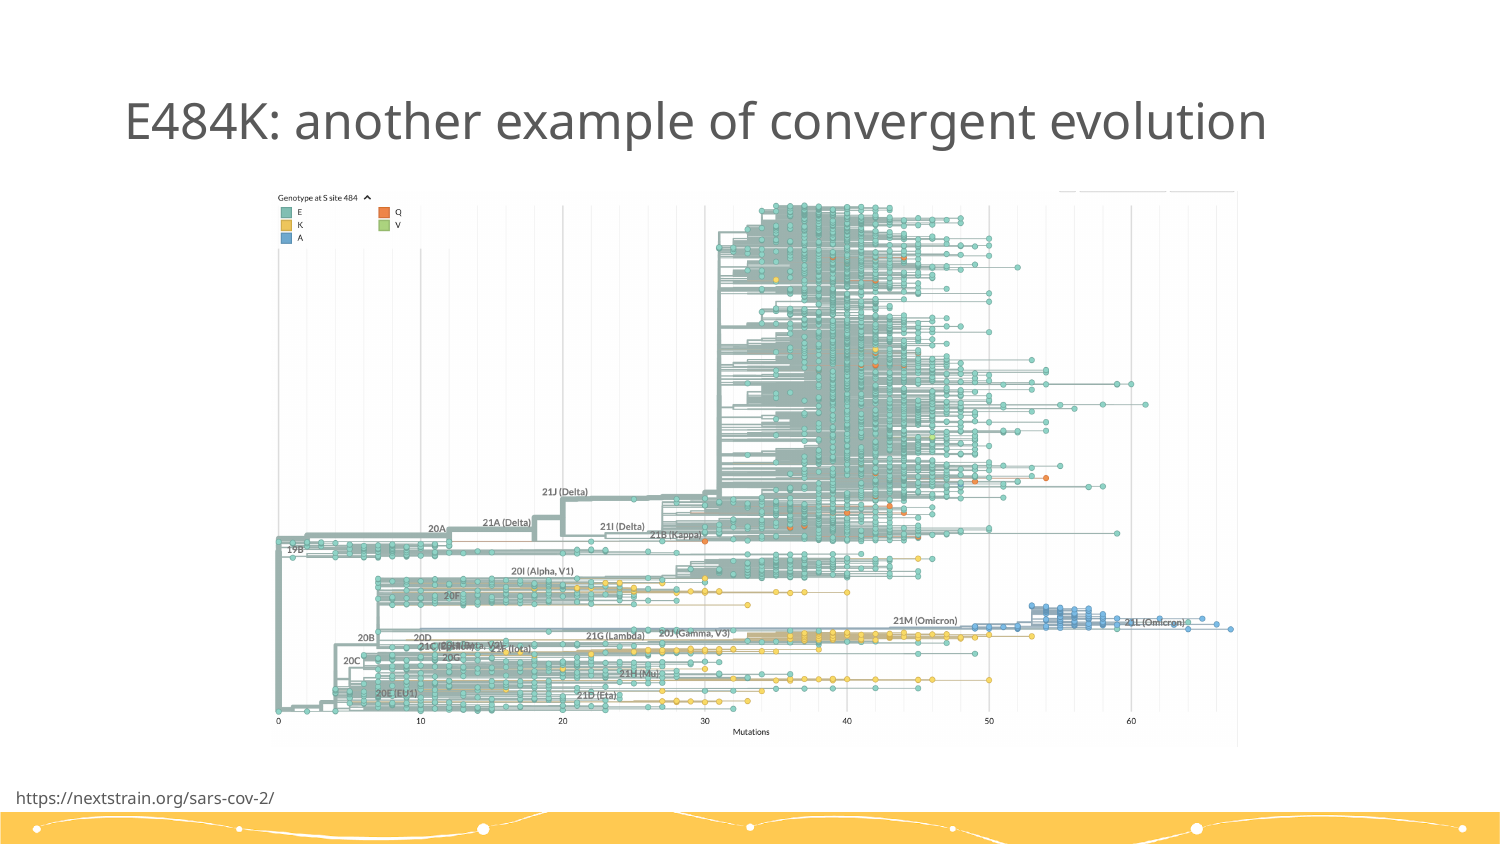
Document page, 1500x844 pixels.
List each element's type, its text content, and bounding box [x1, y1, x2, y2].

picture [0, 812, 1500, 844]
title E484K: another example of convergent evolution [112, 48, 1397, 156]
picture [271, 191, 1239, 748]
text_box https://nextstrain.org/sars-cov-2/ [10, 782, 375, 814]
